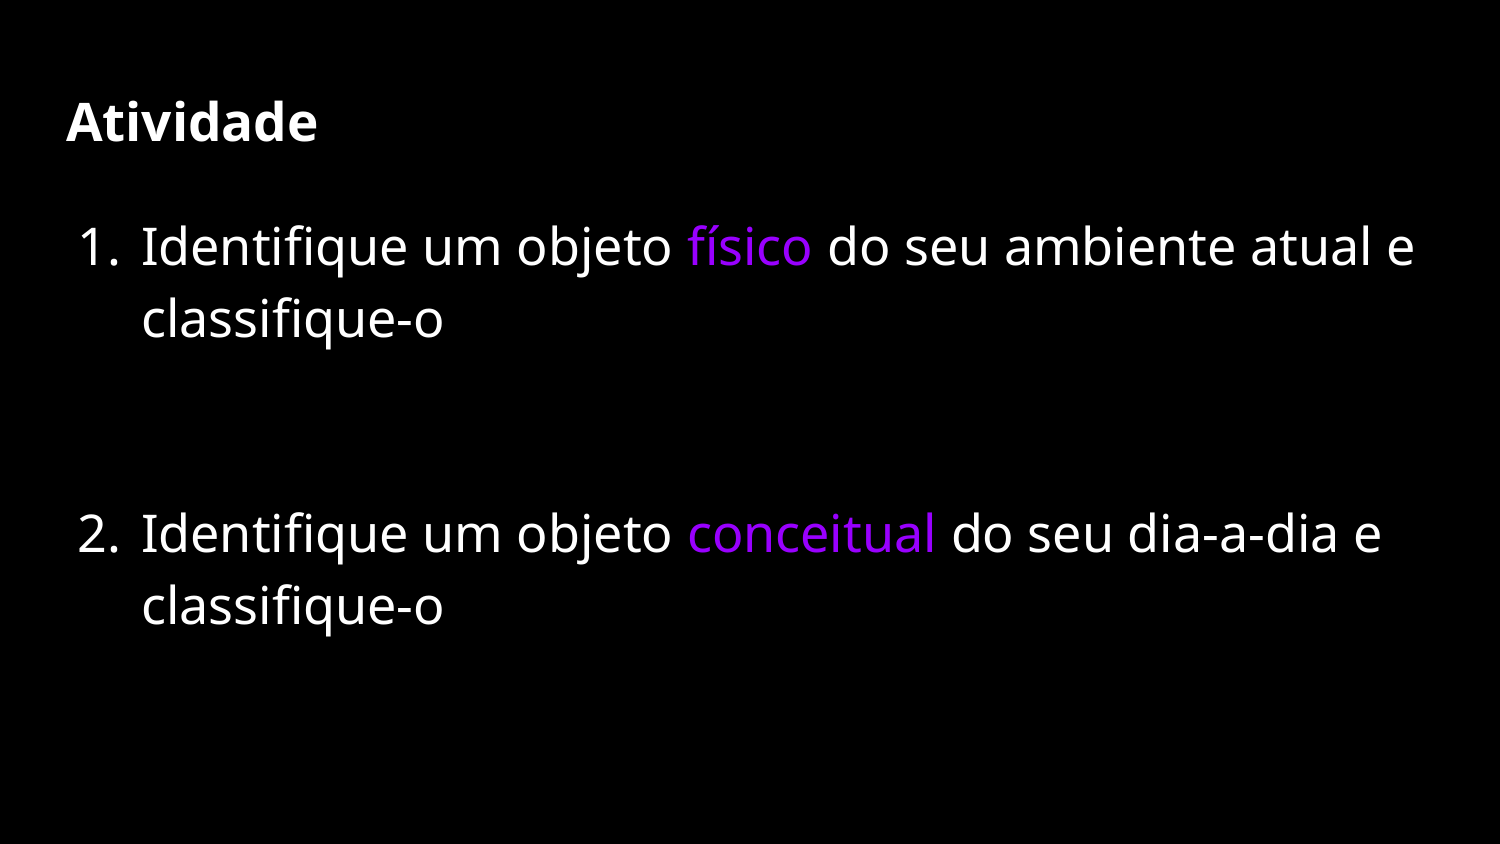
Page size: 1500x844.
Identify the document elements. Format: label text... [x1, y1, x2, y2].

list Identifique um objeto físico do seu ambiente atual e classifique-o Identifique um objeto conceitual do seu dia-a-dia e classifique-o [51, 189, 1449, 750]
title Atividade [51, 72, 1449, 167]
